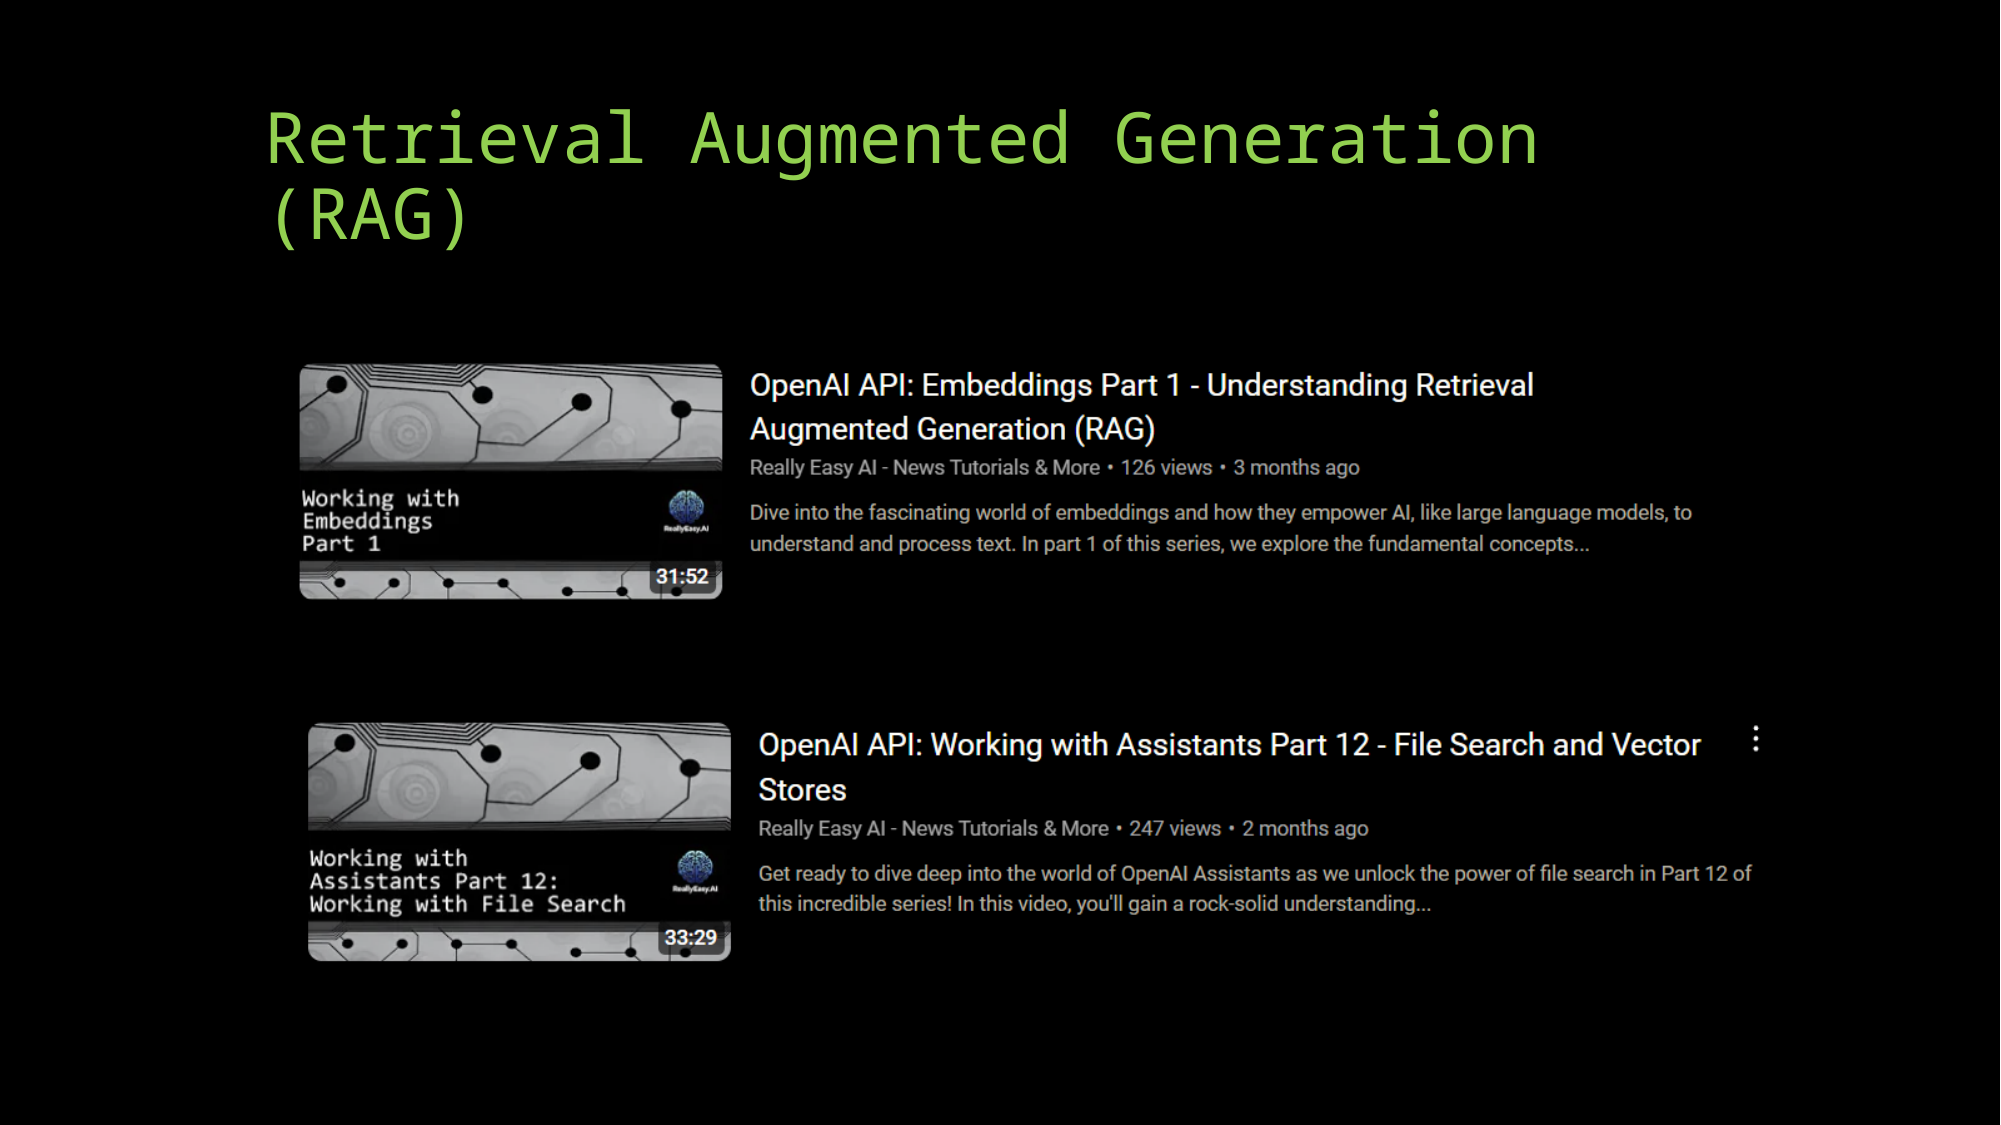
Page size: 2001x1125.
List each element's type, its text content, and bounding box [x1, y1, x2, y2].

picture [287, 699, 1798, 975]
title Retrieval Augmented Generation (RAG) [249, 75, 1750, 263]
picture [276, 337, 1724, 615]
